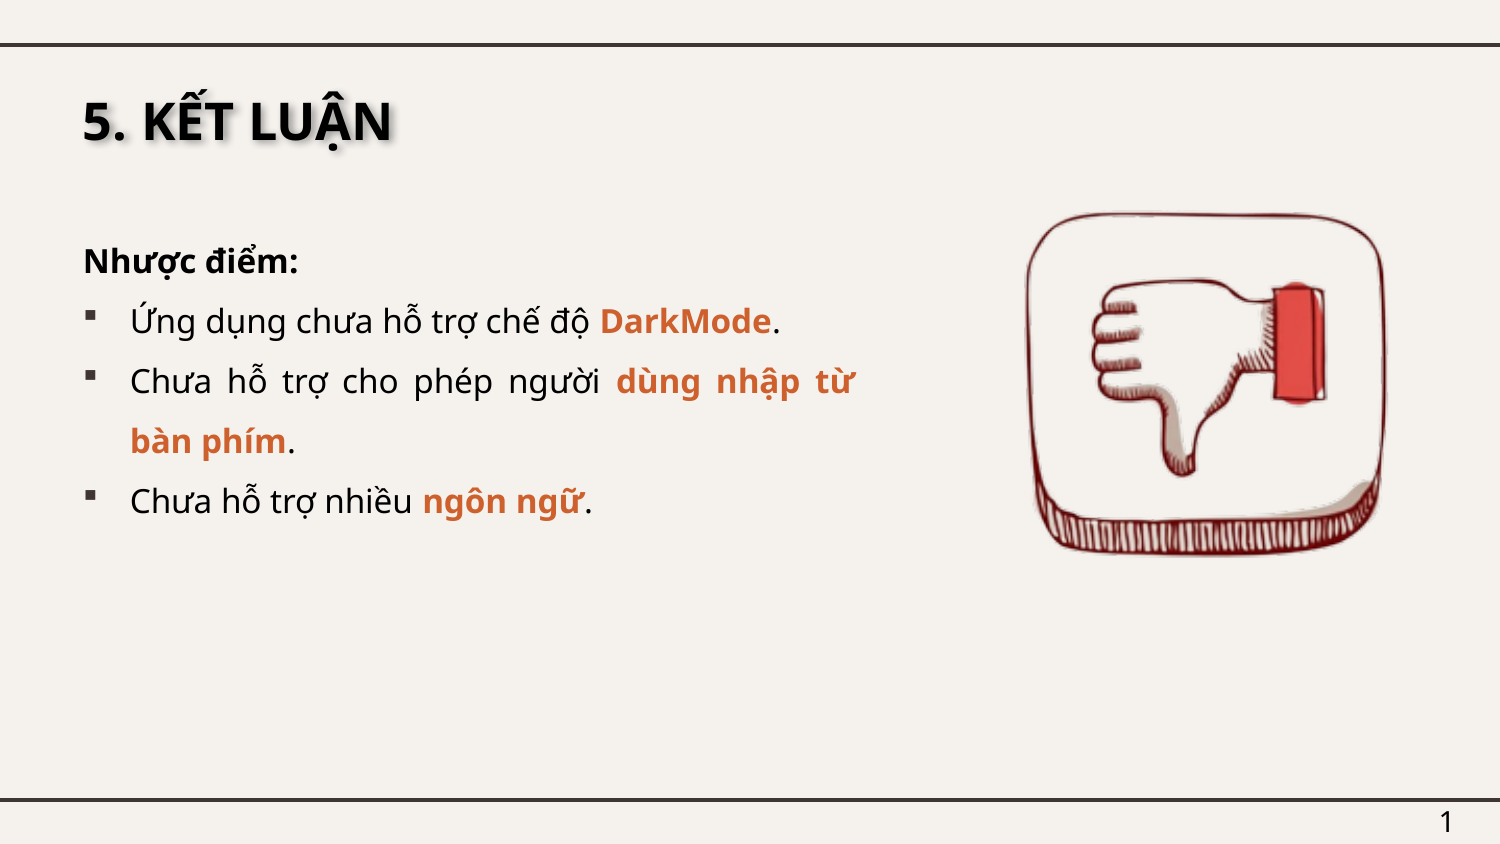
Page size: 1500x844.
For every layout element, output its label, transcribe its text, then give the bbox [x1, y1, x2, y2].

text_box 19 [1423, 796, 1486, 844]
picture [948, 136, 1433, 635]
text_box Nhược điểm: Ứng dụng chưa hỗ trợ chế độ DarkMode. Chưa hỗ trợ cho phép người dùng nhập từ bàn phím. Chưa hỗ trợ nhiều ngôn ngữ. [67, 205, 870, 707]
title 5. KẾT LUẬN [67, 72, 998, 167]
